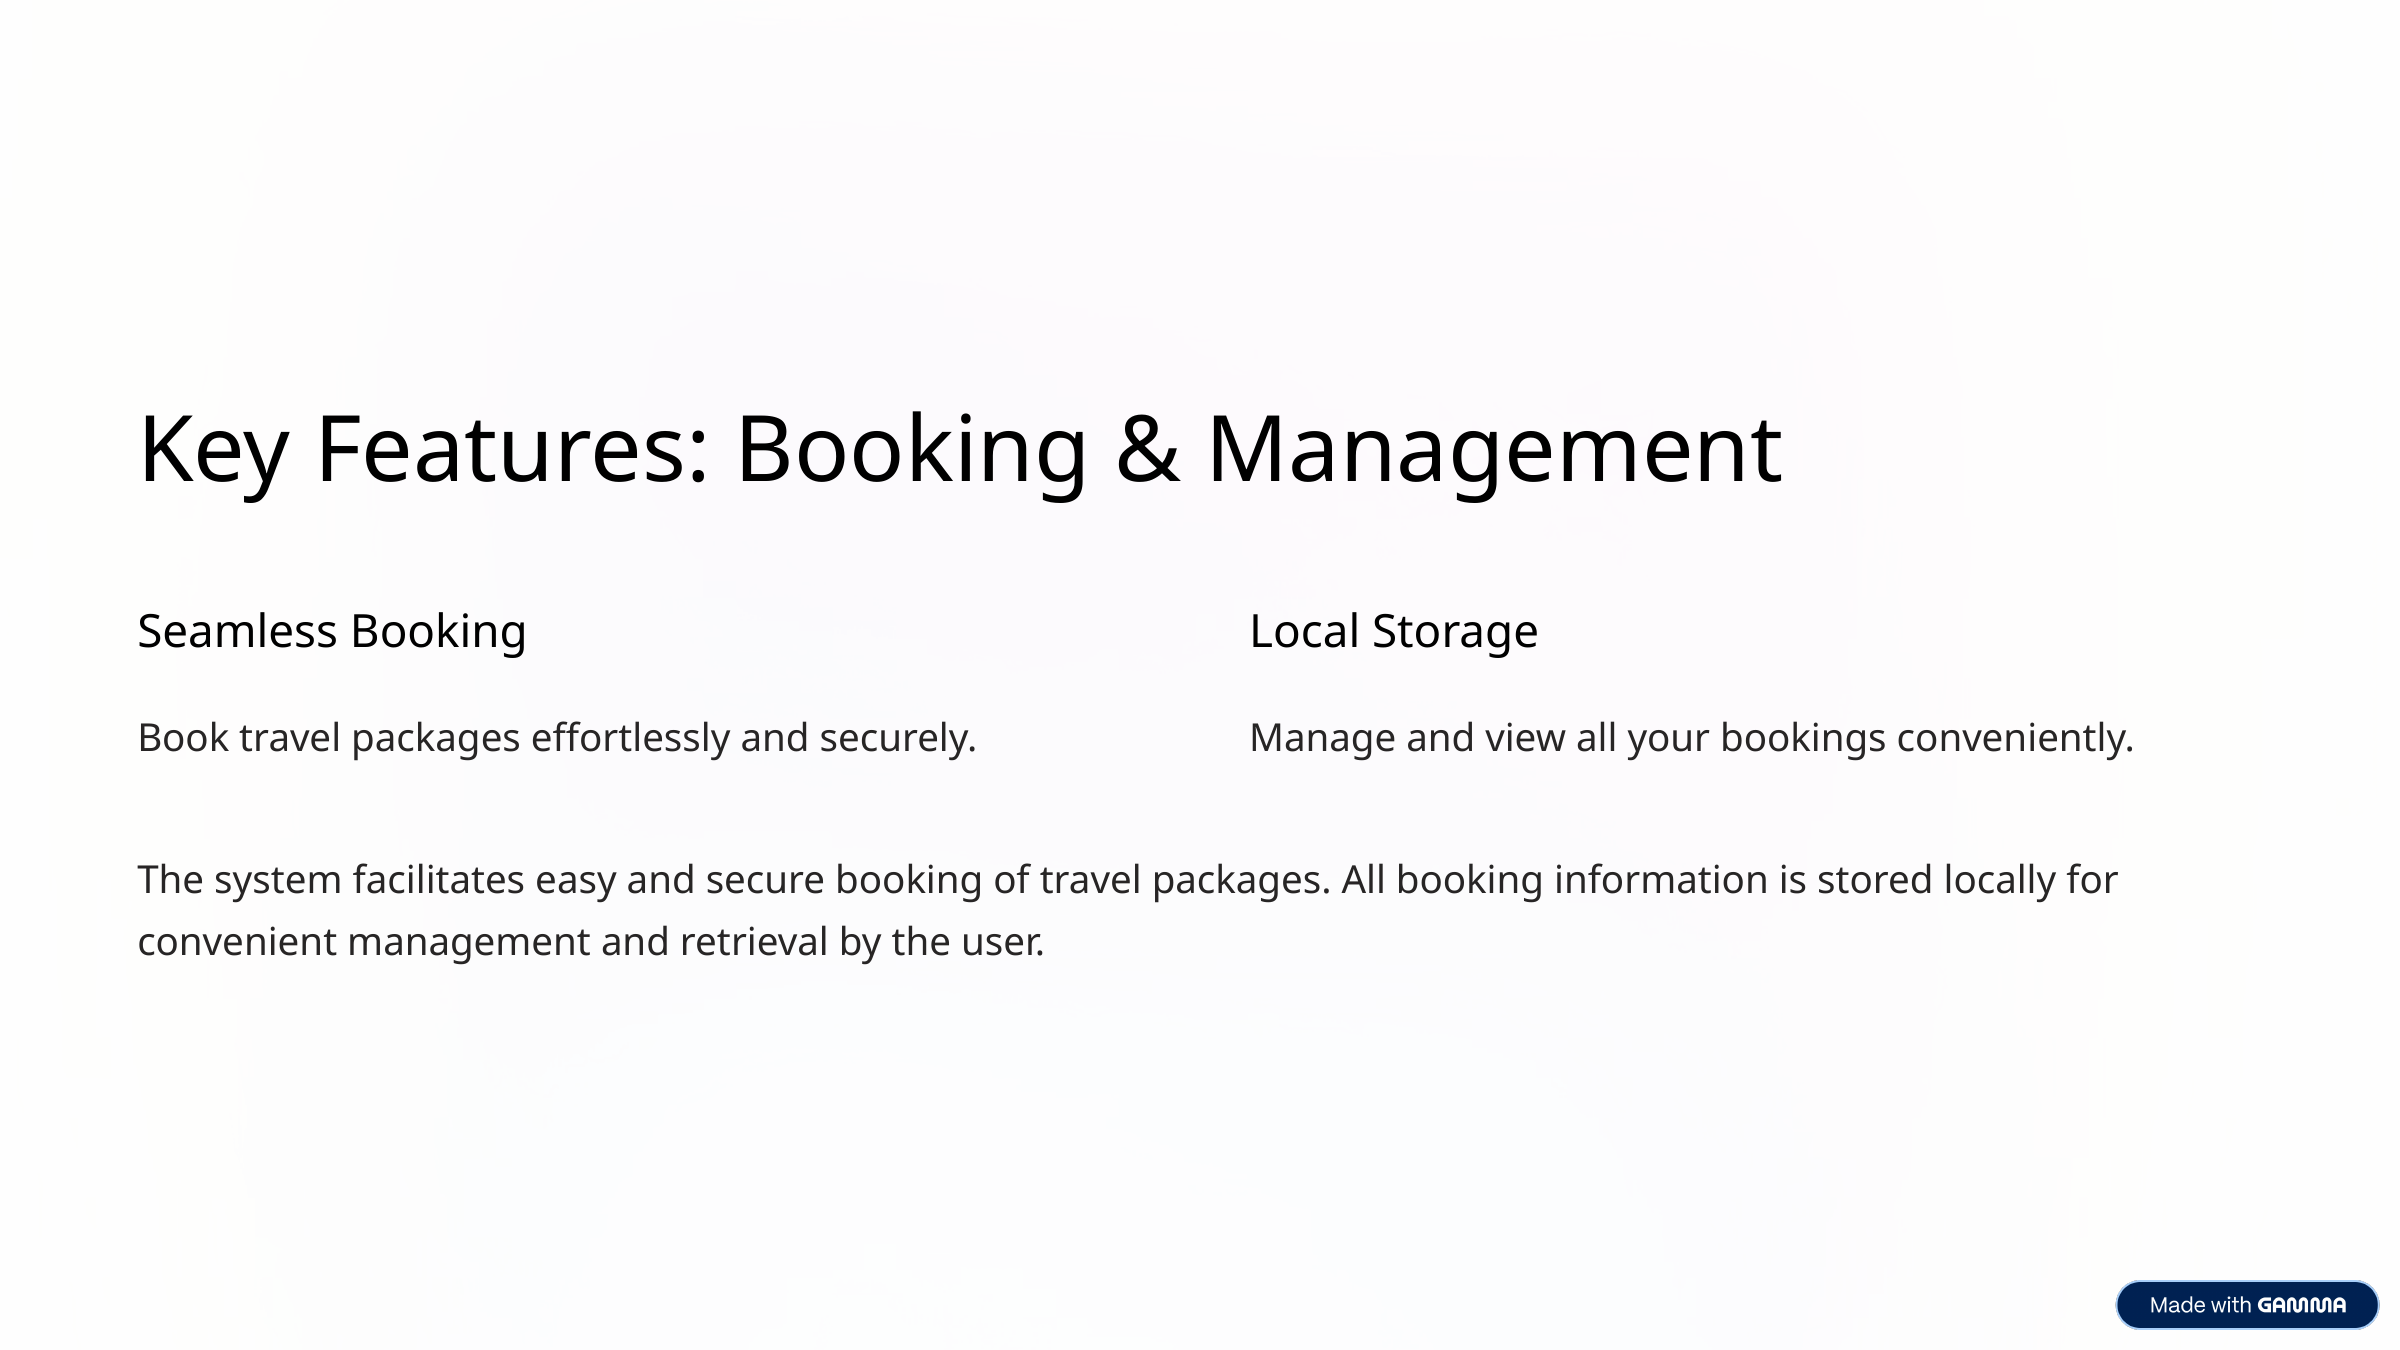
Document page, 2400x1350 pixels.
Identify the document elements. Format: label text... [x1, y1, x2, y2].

picture [2106, 1271, 2389, 1339]
text_box Seamless Booking [137, 599, 600, 657]
text_box Book travel packages effortlessly and securely. [137, 696, 1152, 760]
text_box Manage and view all your bookings conveniently. [1249, 696, 2264, 760]
text_box Key Features: Booking & Management [137, 385, 1724, 502]
text_box Local Storage [1249, 599, 1712, 657]
text_box The system facilitates easy and secure booking of travel packages. All booking information is stored locally for convenient management and retrieval by the user. [137, 838, 2263, 965]
